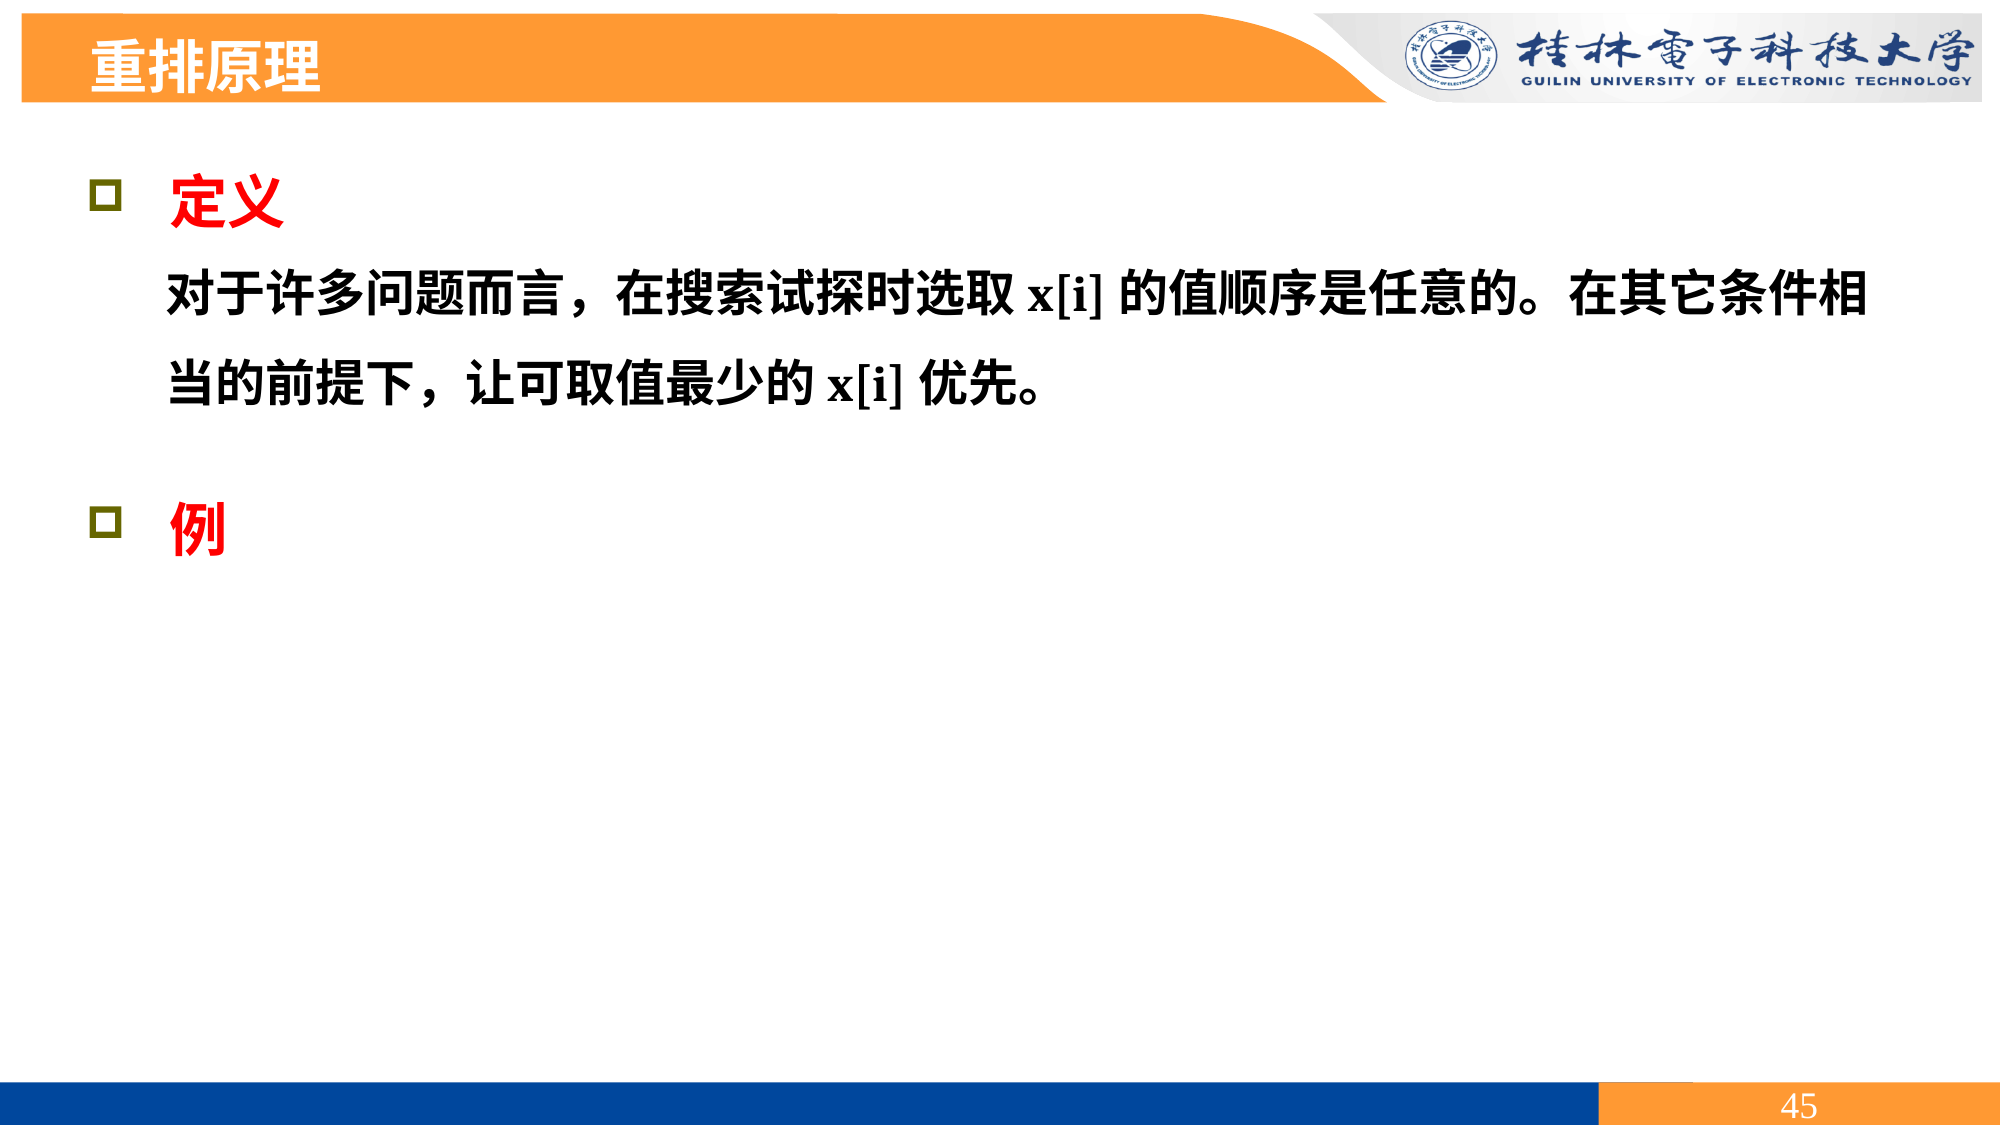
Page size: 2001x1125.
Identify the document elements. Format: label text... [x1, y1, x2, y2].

picture [1386, 0, 2000, 103]
text_box 重排原理 [74, 23, 1101, 109]
text_box 对于许多问题而言，在搜索试探时选取x[i]的值顺序是任意的。在其它条件相当的前提下，让可取值最少的x[i]优先。 [150, 164, 1916, 480]
text_box 例 [71, 485, 495, 572]
text_box 定义 [71, 158, 495, 245]
